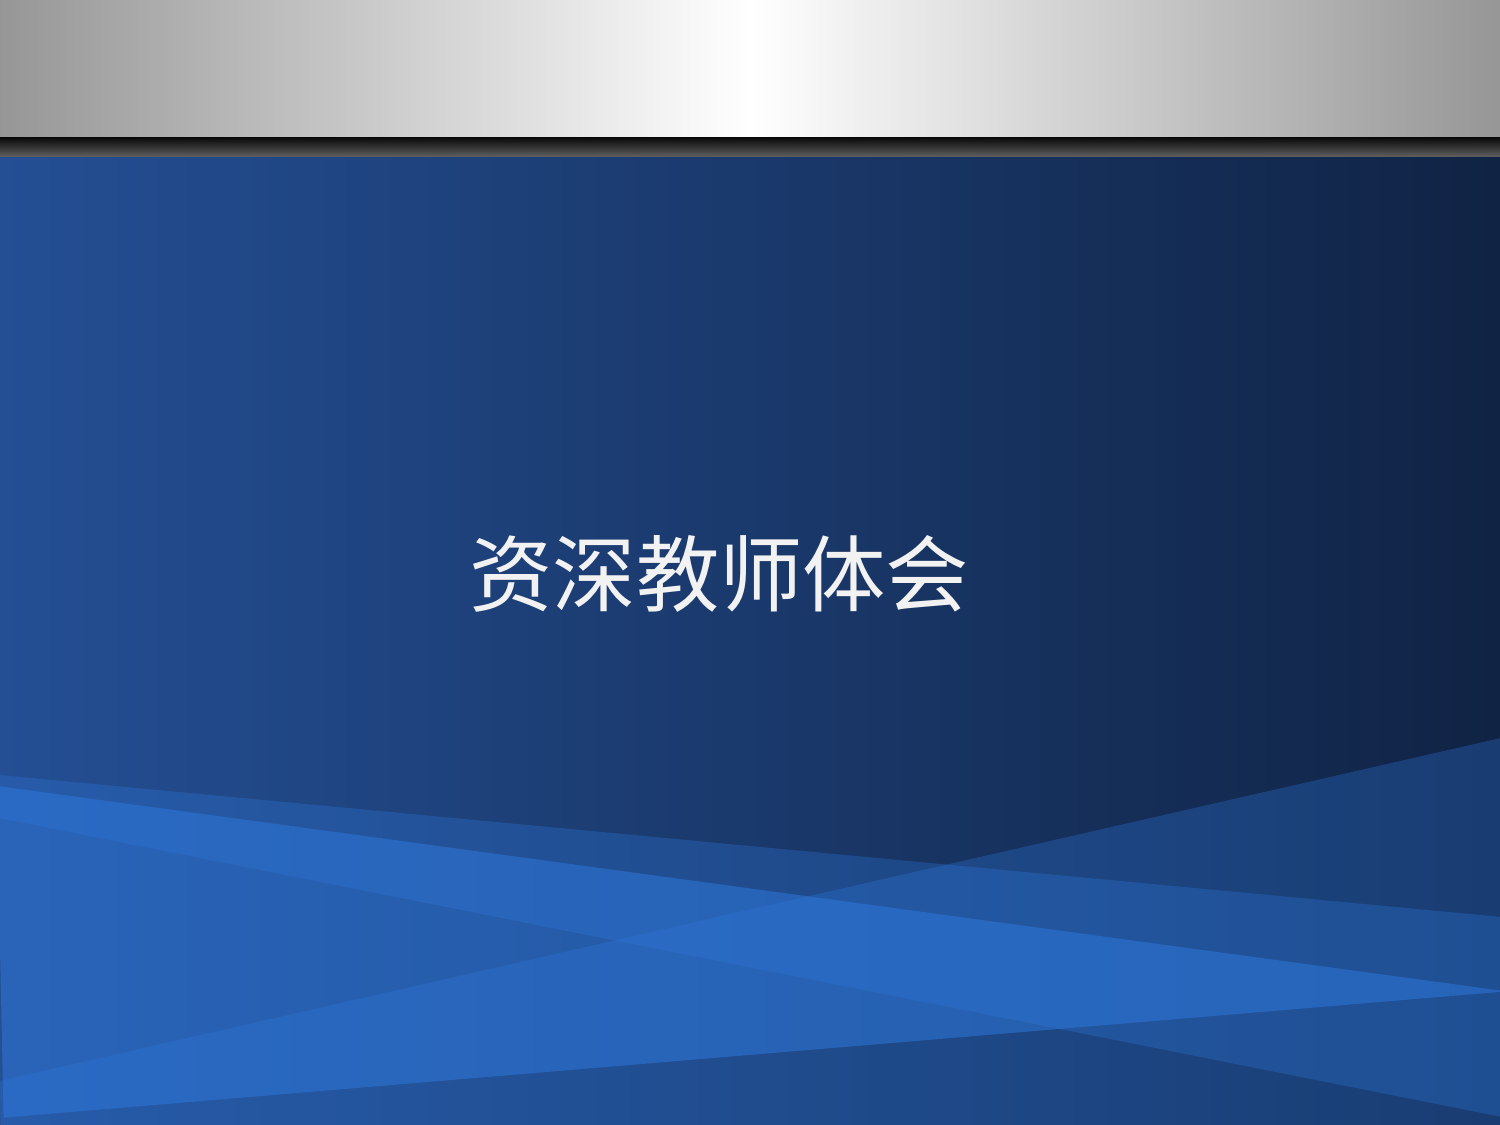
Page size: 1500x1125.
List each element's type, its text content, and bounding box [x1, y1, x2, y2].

title 资深教师体会 [454, 515, 1211, 681]
